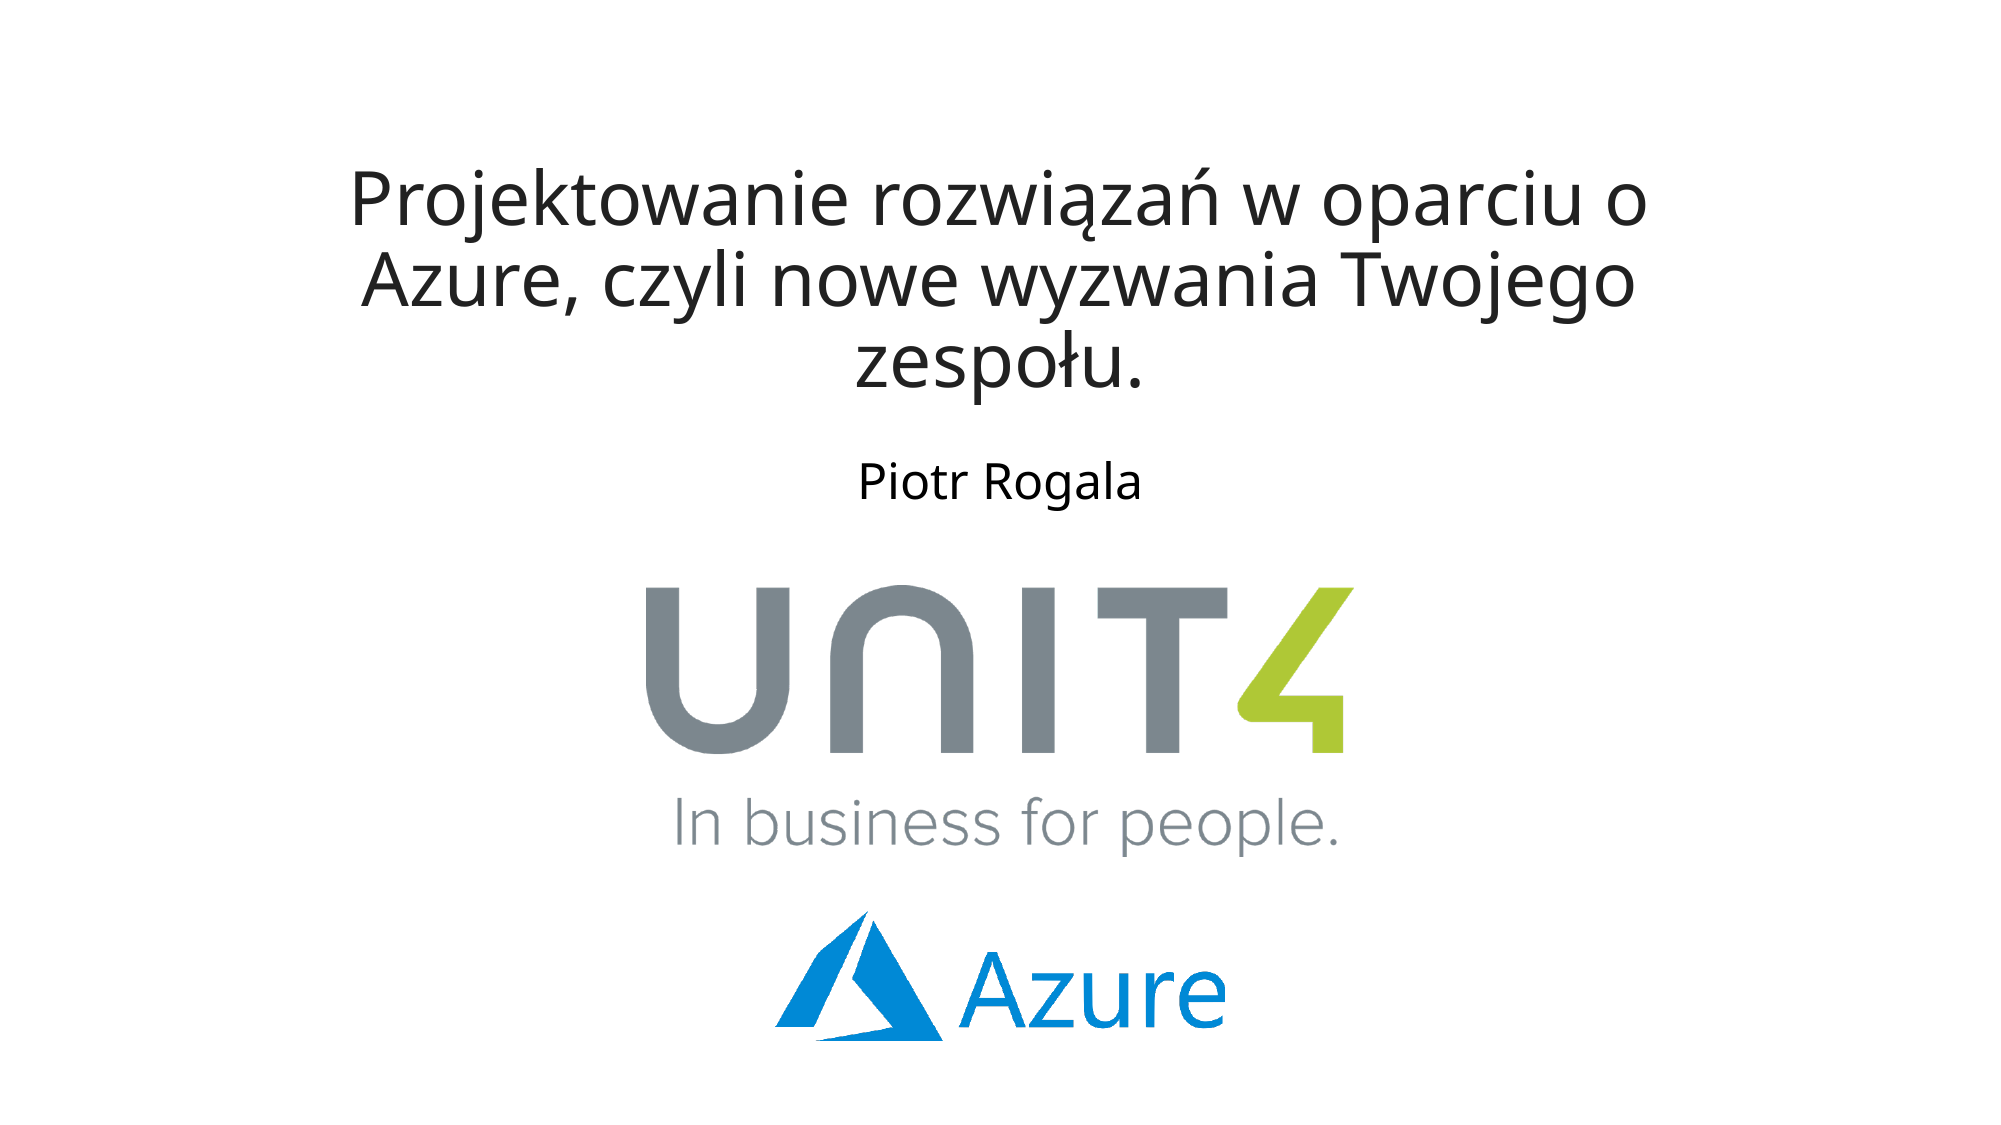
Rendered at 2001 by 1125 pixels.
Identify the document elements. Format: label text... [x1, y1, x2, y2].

subtitle Piotr Rogala [250, 448, 1751, 721]
picture [646, 585, 1354, 857]
picture [775, 911, 1225, 1041]
title Projektowanie rozwiązań w oparciu o Azure, czyli nowe wyzwania Twojego zespołu. [250, 19, 1751, 412]
